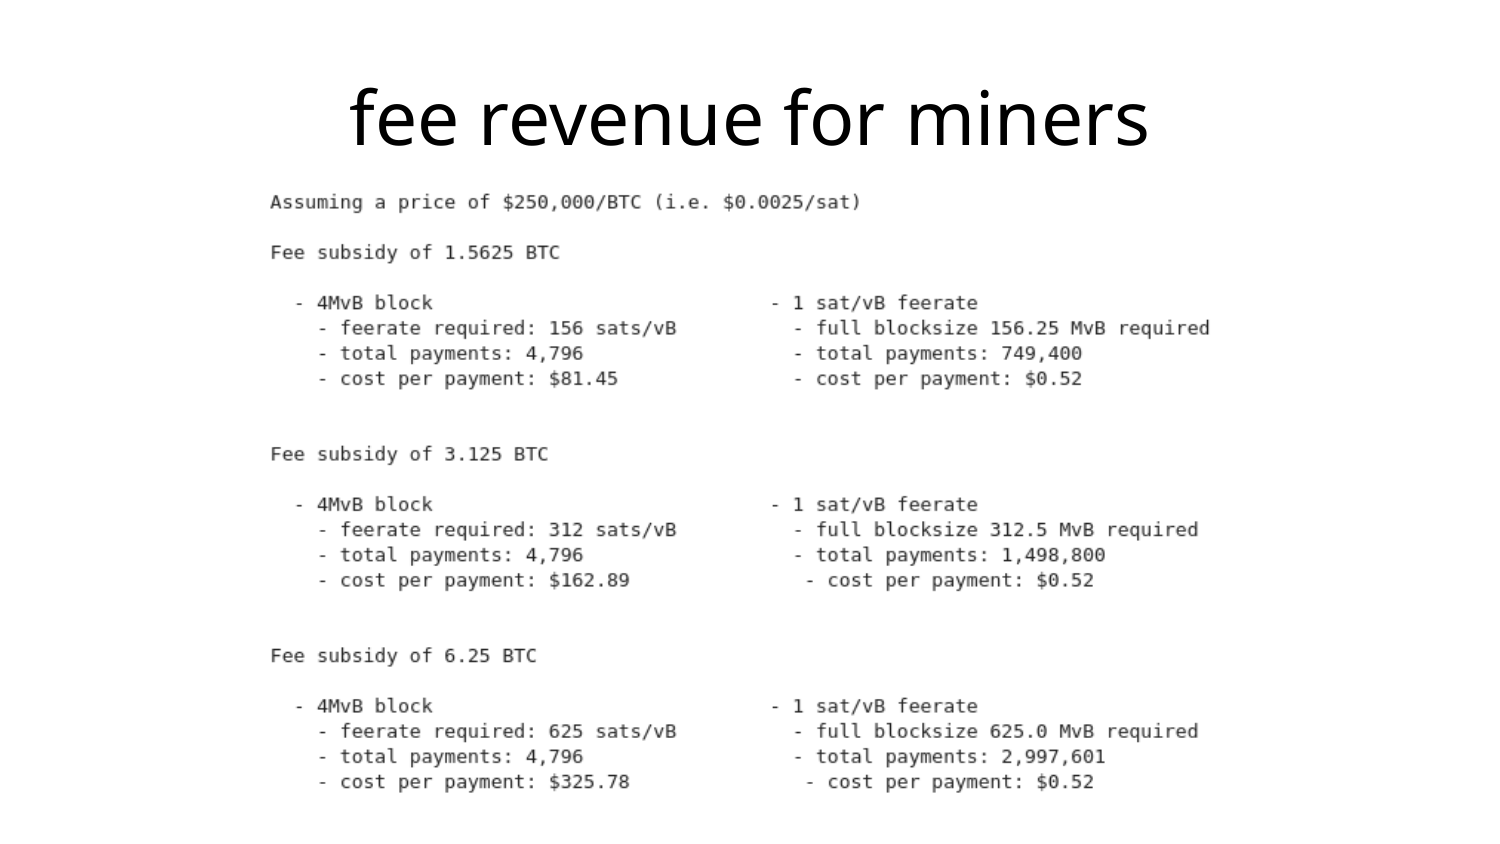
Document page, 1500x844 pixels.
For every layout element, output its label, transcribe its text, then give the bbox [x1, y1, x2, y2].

picture [250, 188, 1250, 822]
title fee revenue for miners [51, 58, 1449, 176]
